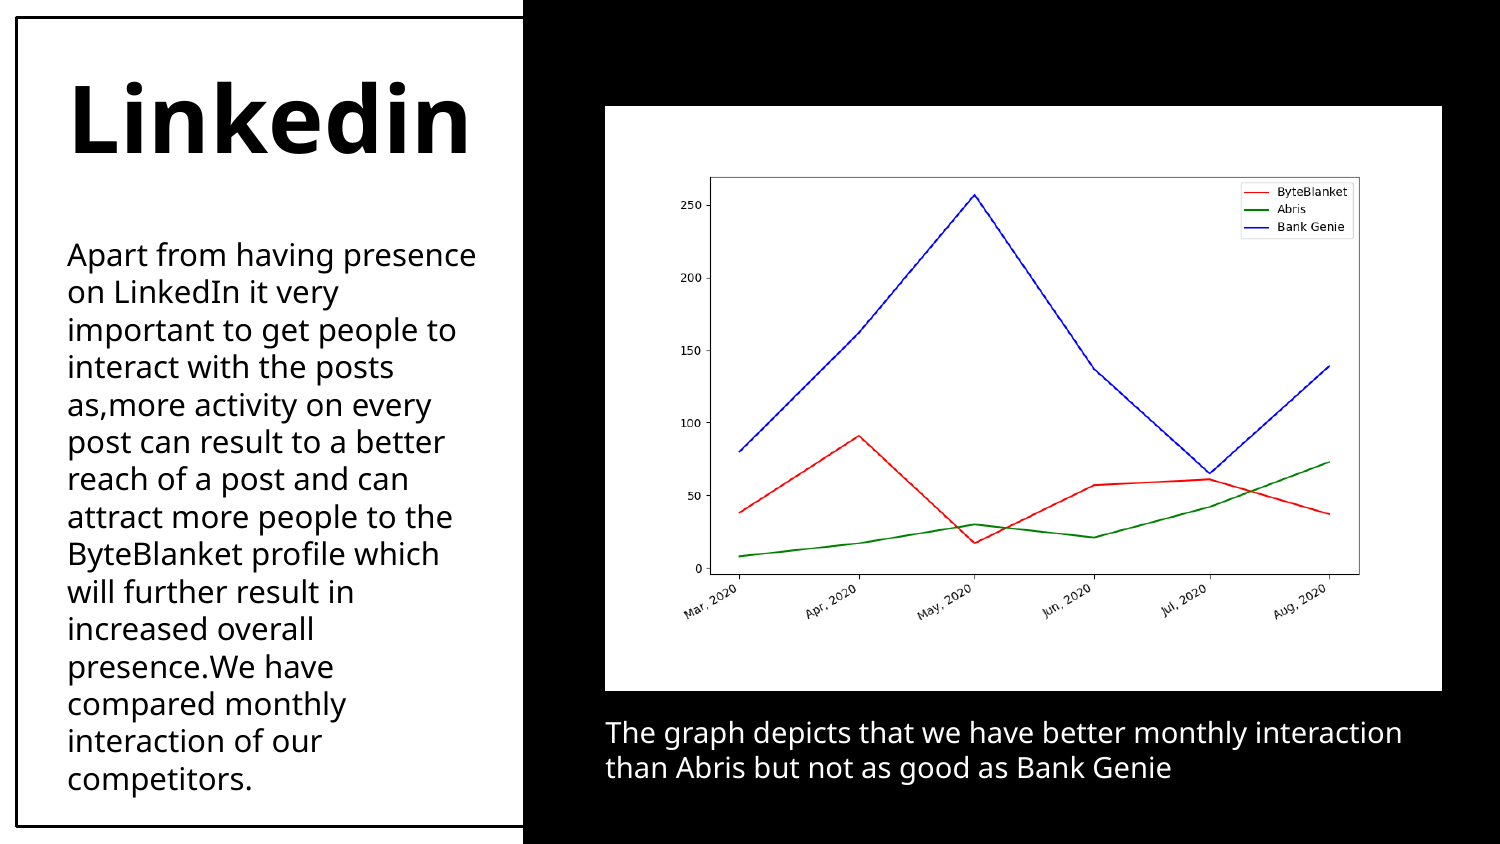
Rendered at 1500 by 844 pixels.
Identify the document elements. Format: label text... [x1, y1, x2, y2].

text_box Linkedin [44, 45, 497, 201]
text_box Apart from having presence on LinkedIn it very important to get people to interact with the posts as,more activity on every post can result to a better reach of a post and can attract more people to the ByteBlanket profile which will further result in increased overall presence.We have compared monthly interaction of our competitors. [52, 219, 504, 805]
text_box The graph depicts that we have better monthly interaction than Abris but not as good as Bank Genie [590, 699, 1475, 805]
picture [605, 105, 1442, 692]
